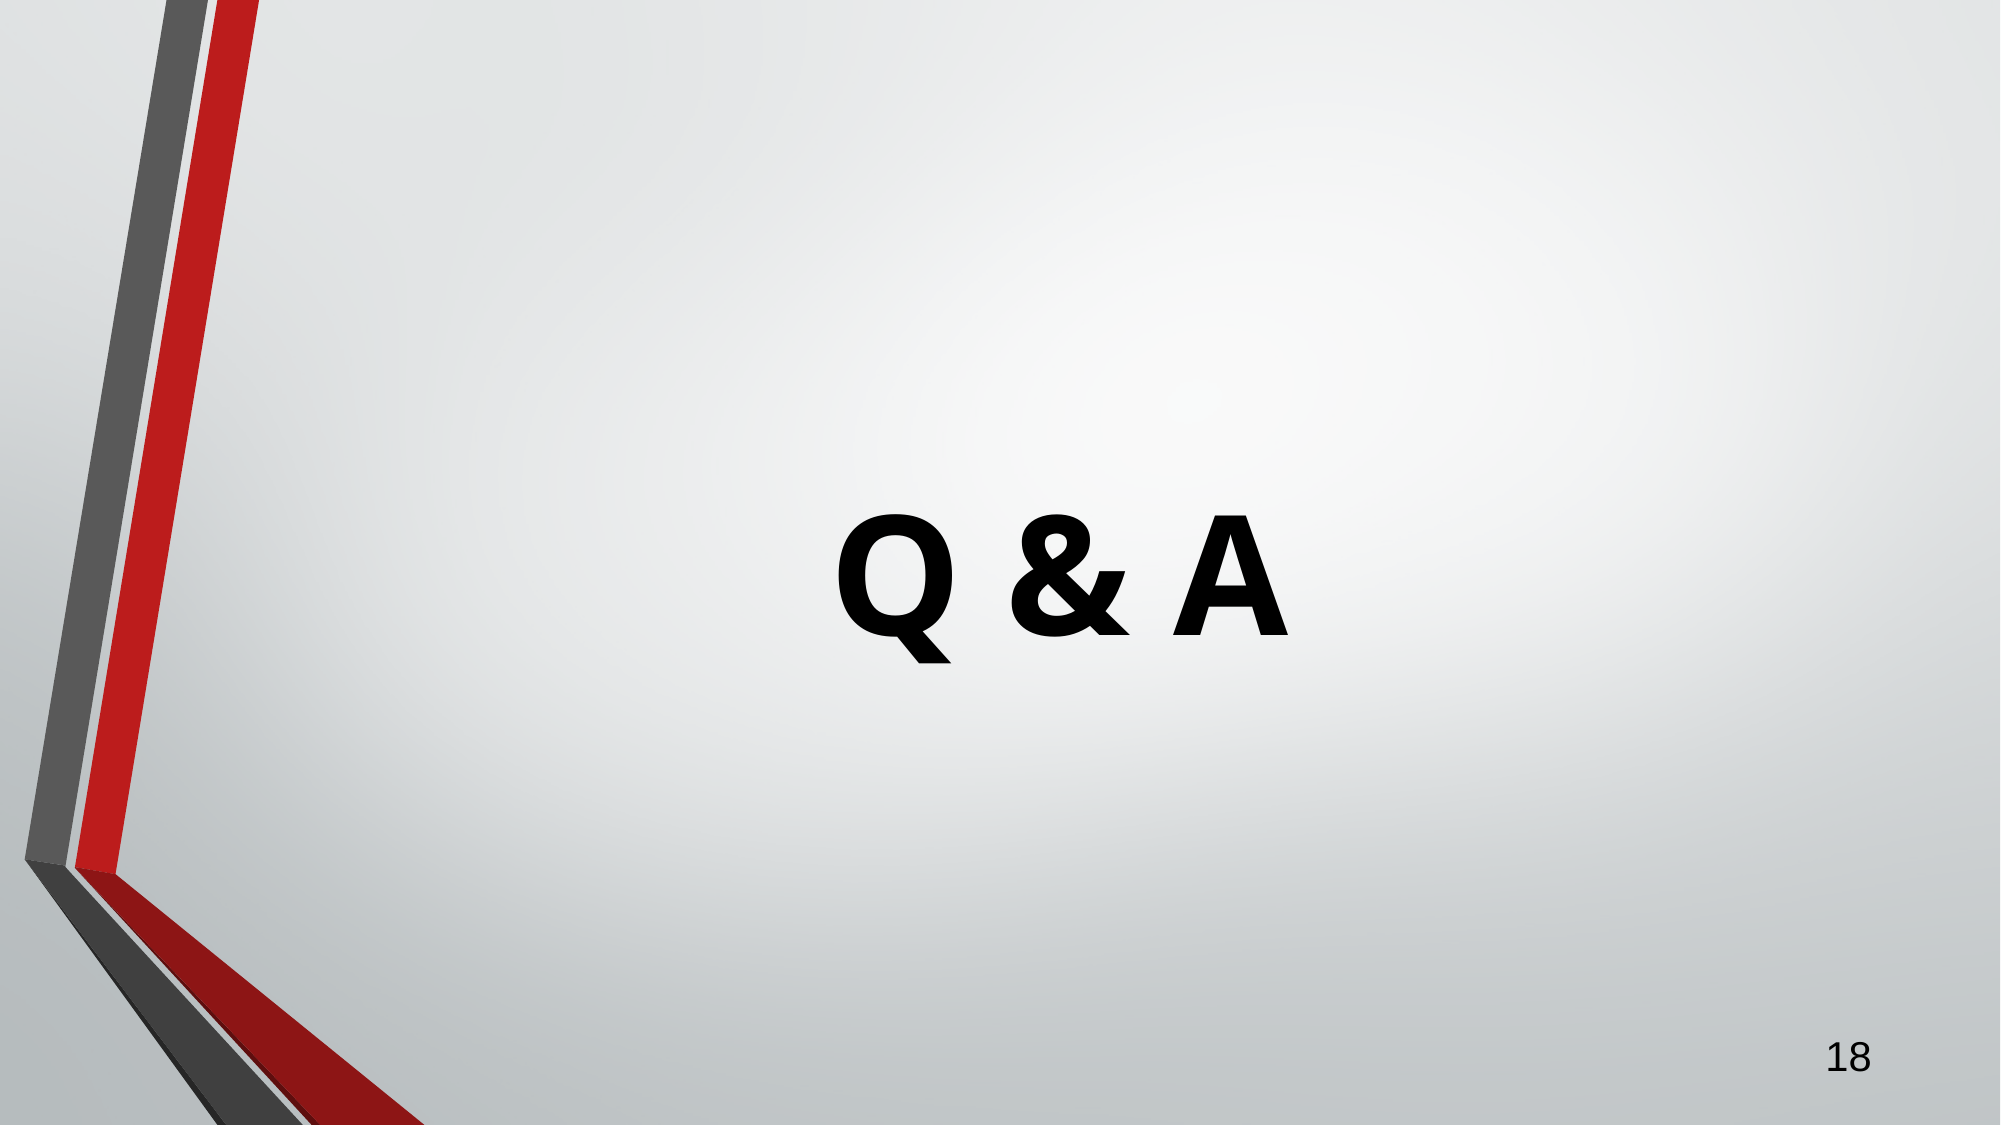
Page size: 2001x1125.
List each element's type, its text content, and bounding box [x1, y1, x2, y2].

slide_number 18 [1796, 1025, 1887, 1085]
title Q & A [275, 112, 1843, 1026]
